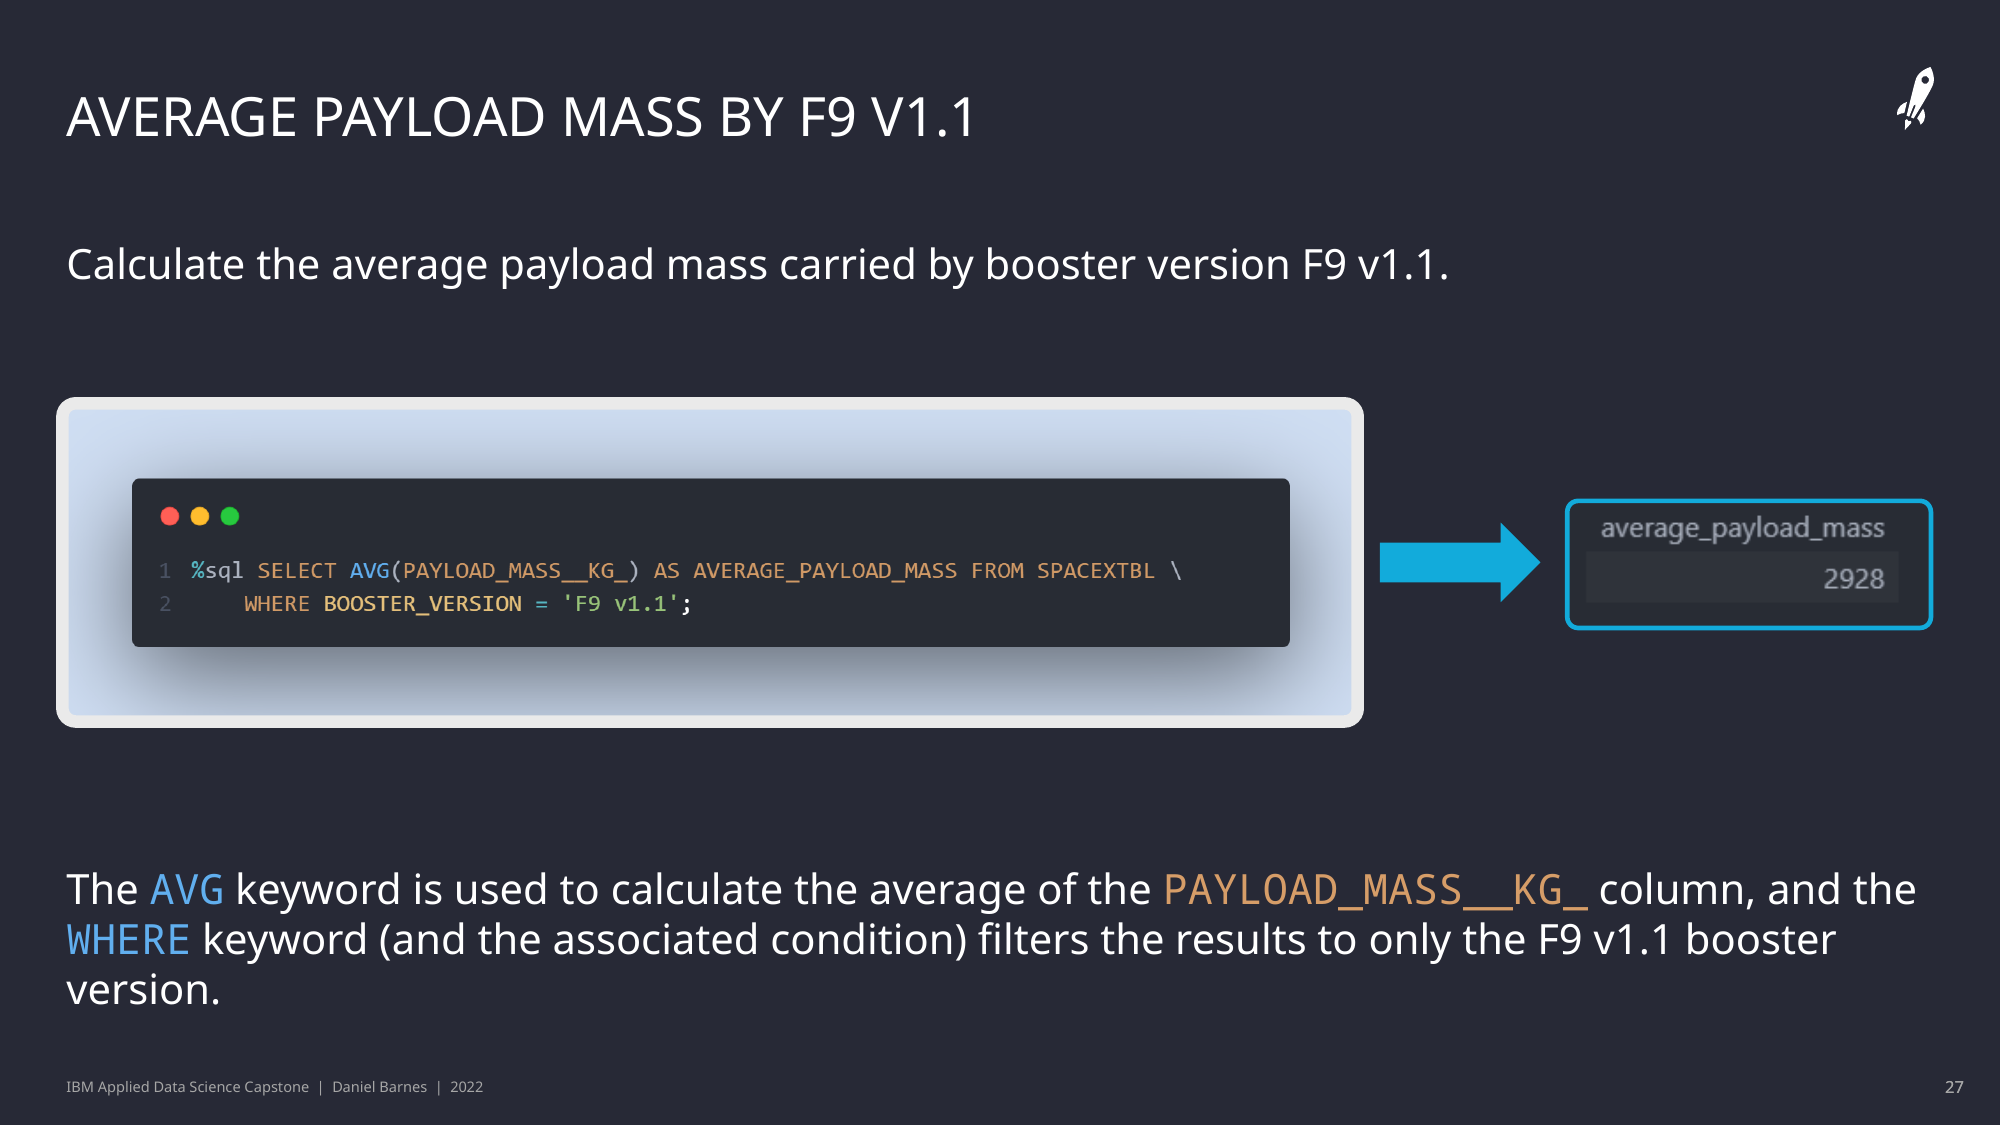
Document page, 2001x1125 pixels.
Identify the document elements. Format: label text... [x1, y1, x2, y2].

text_box [1378, 520, 1542, 605]
picture [1567, 500, 1931, 628]
picture [62, 403, 1358, 722]
title Average Payload Mass by F9 v1.1 [66, 30, 1863, 149]
list Calculate the average payload mass carried by booster version F9 v1.1. The AVG keyword is used to calculate the average of the PAYLOAD_MASS__KG_ column, and the WHERE keyword (and the associated condition) filters the results to only the F9 v1.1 booster version. [66, 237, 1938, 1050]
